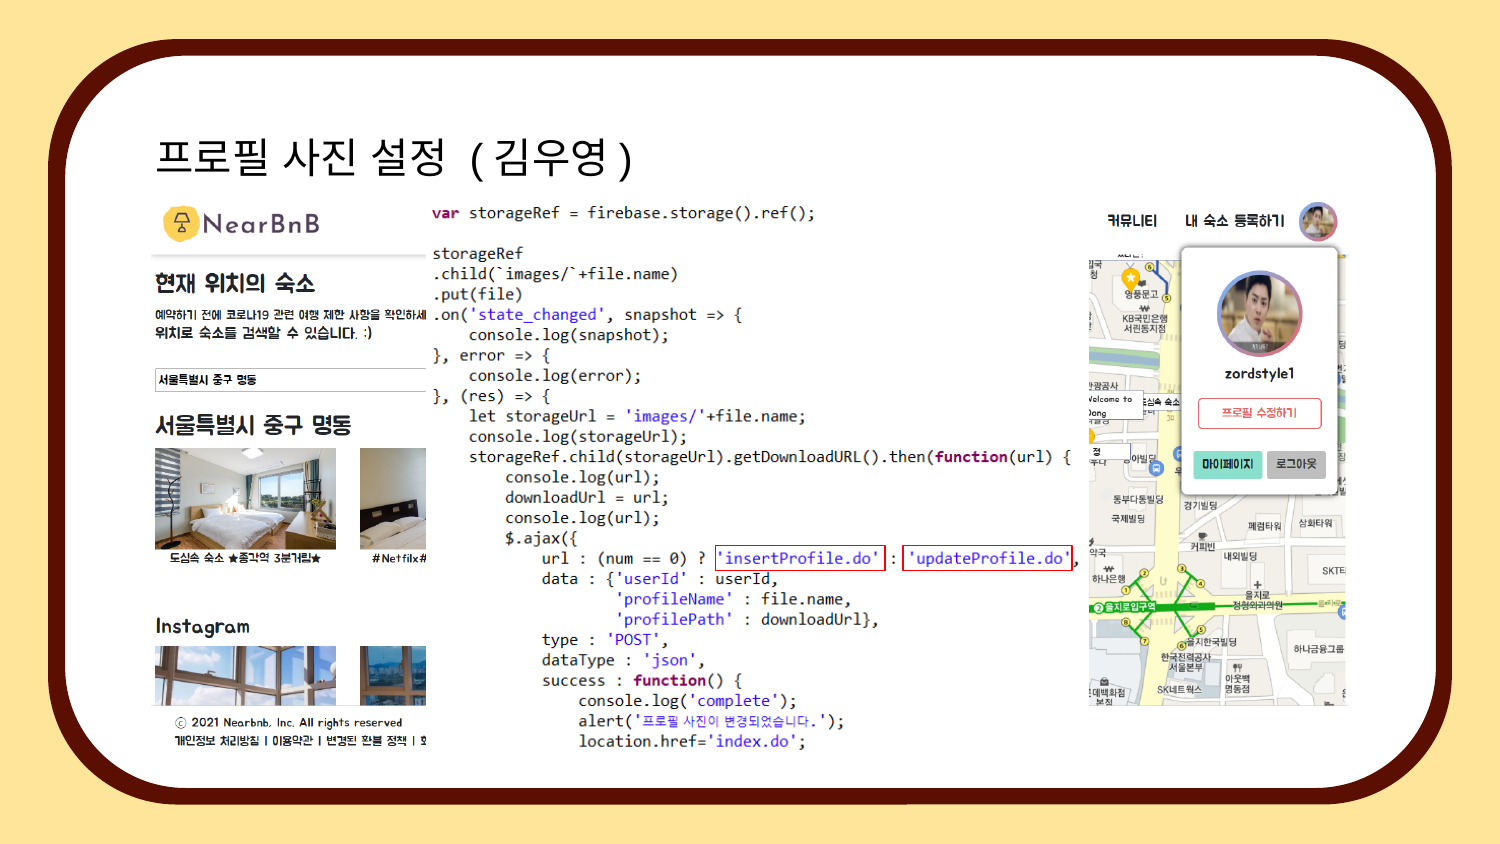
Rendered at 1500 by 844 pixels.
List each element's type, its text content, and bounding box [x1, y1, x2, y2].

picture [150, 197, 1349, 767]
text_box 프로필 사진 설정 (김우영) [140, 117, 1391, 198]
